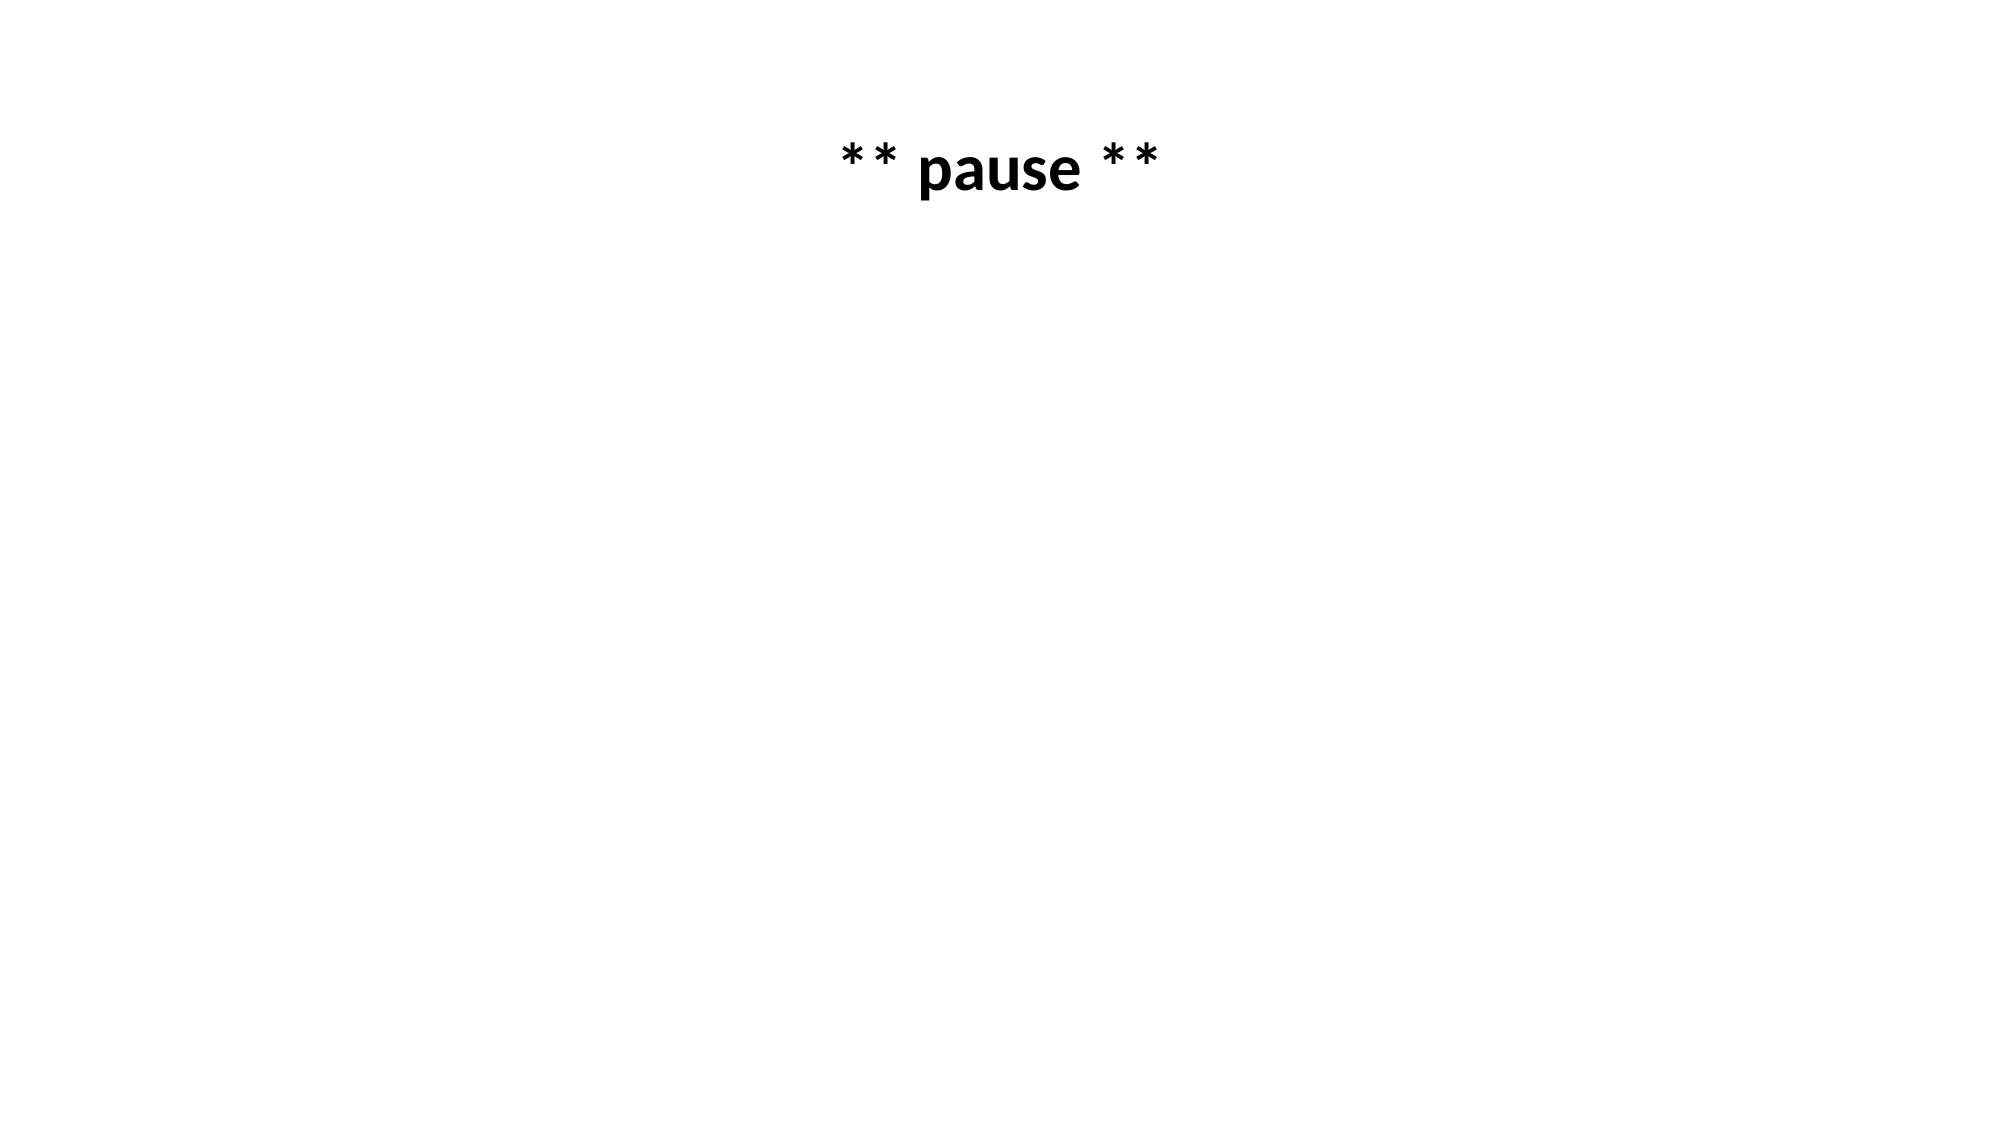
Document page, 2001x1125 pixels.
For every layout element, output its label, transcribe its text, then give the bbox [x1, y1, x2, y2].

title ** pause ** [137, 59, 1863, 278]
